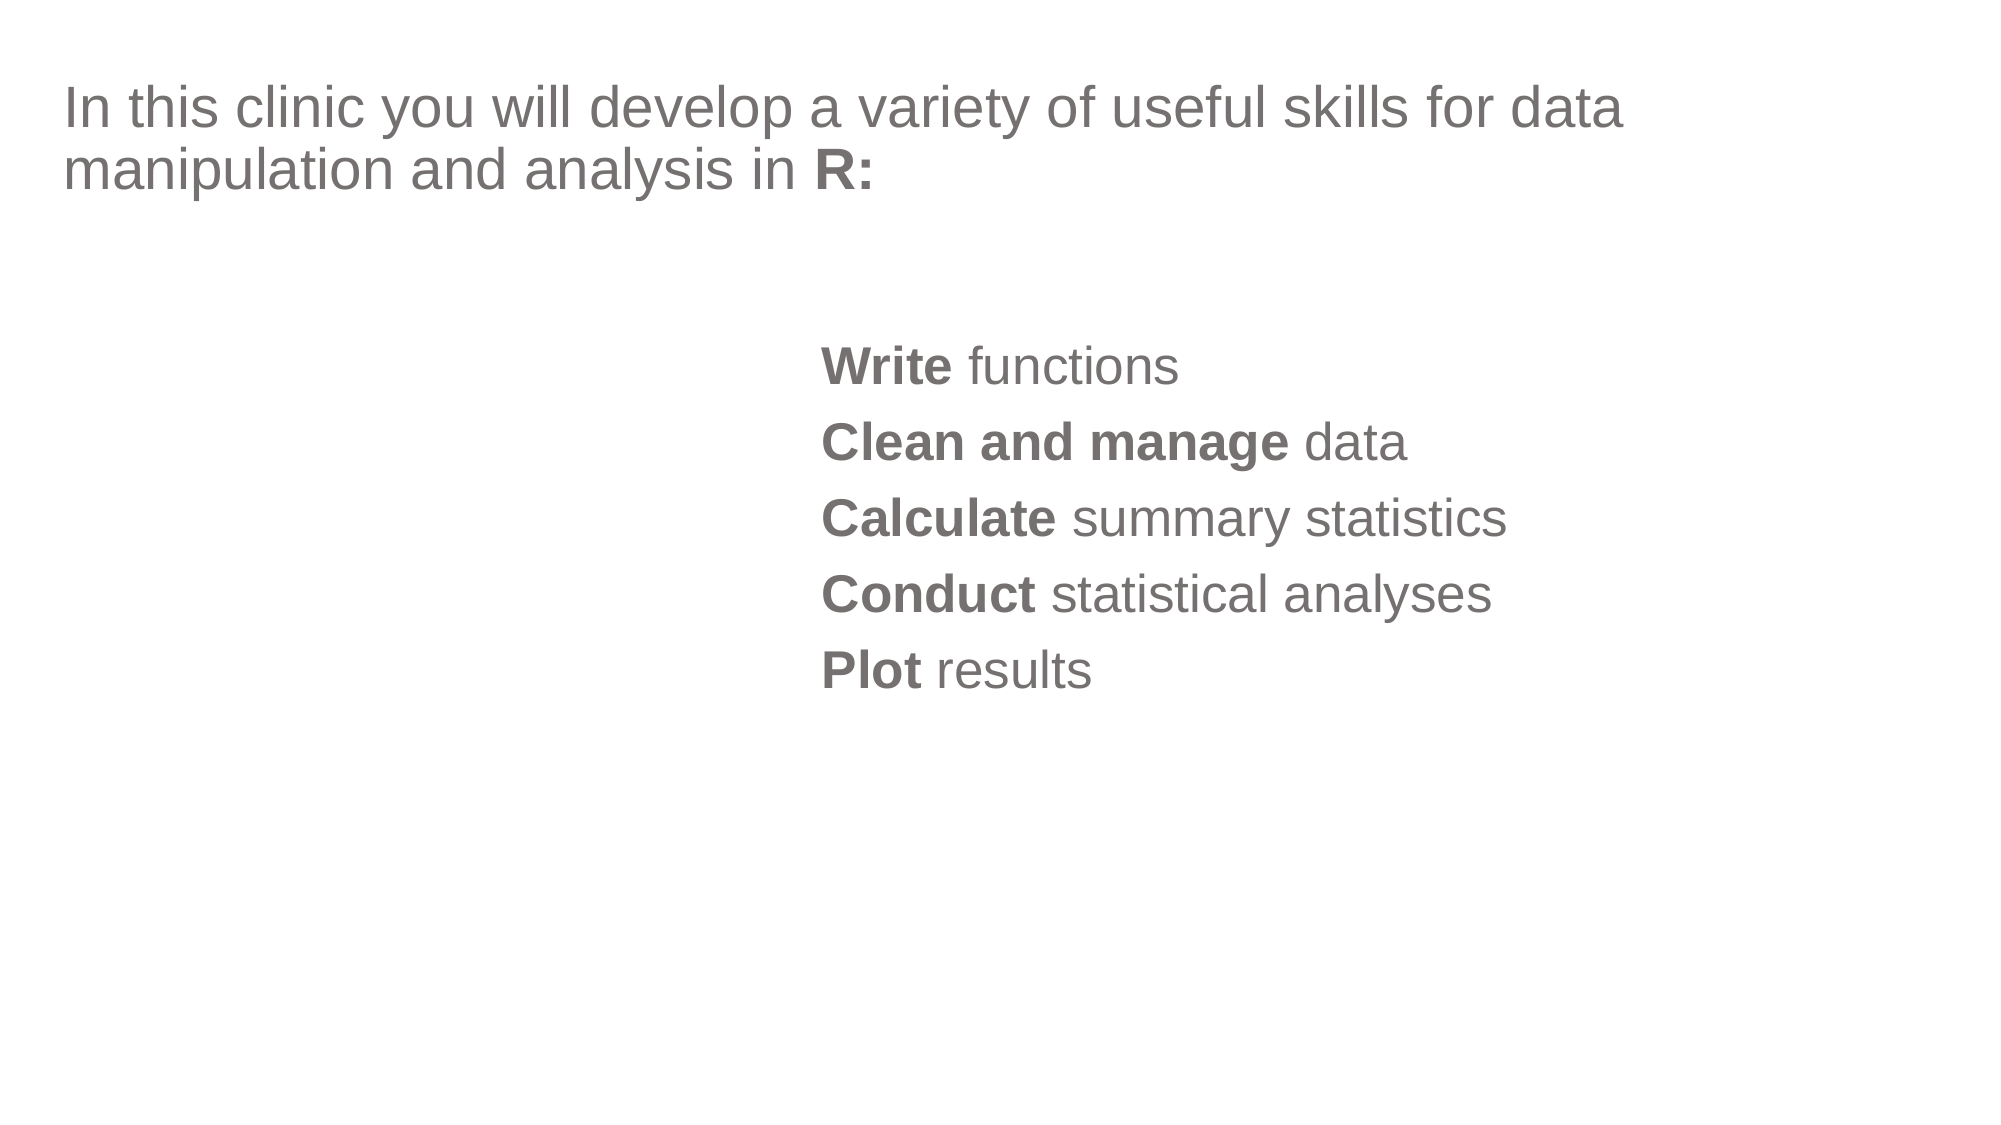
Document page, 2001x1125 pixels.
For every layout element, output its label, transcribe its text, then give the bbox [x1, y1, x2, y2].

text_box Write functions Clean and manage data Calculate summary statistics Conduct statistical analyses Plot results [364, 331, 2000, 787]
text_box In this clinic you will develop a variety of useful skills for data manipulation and analysis in R: [48, 69, 1912, 526]
